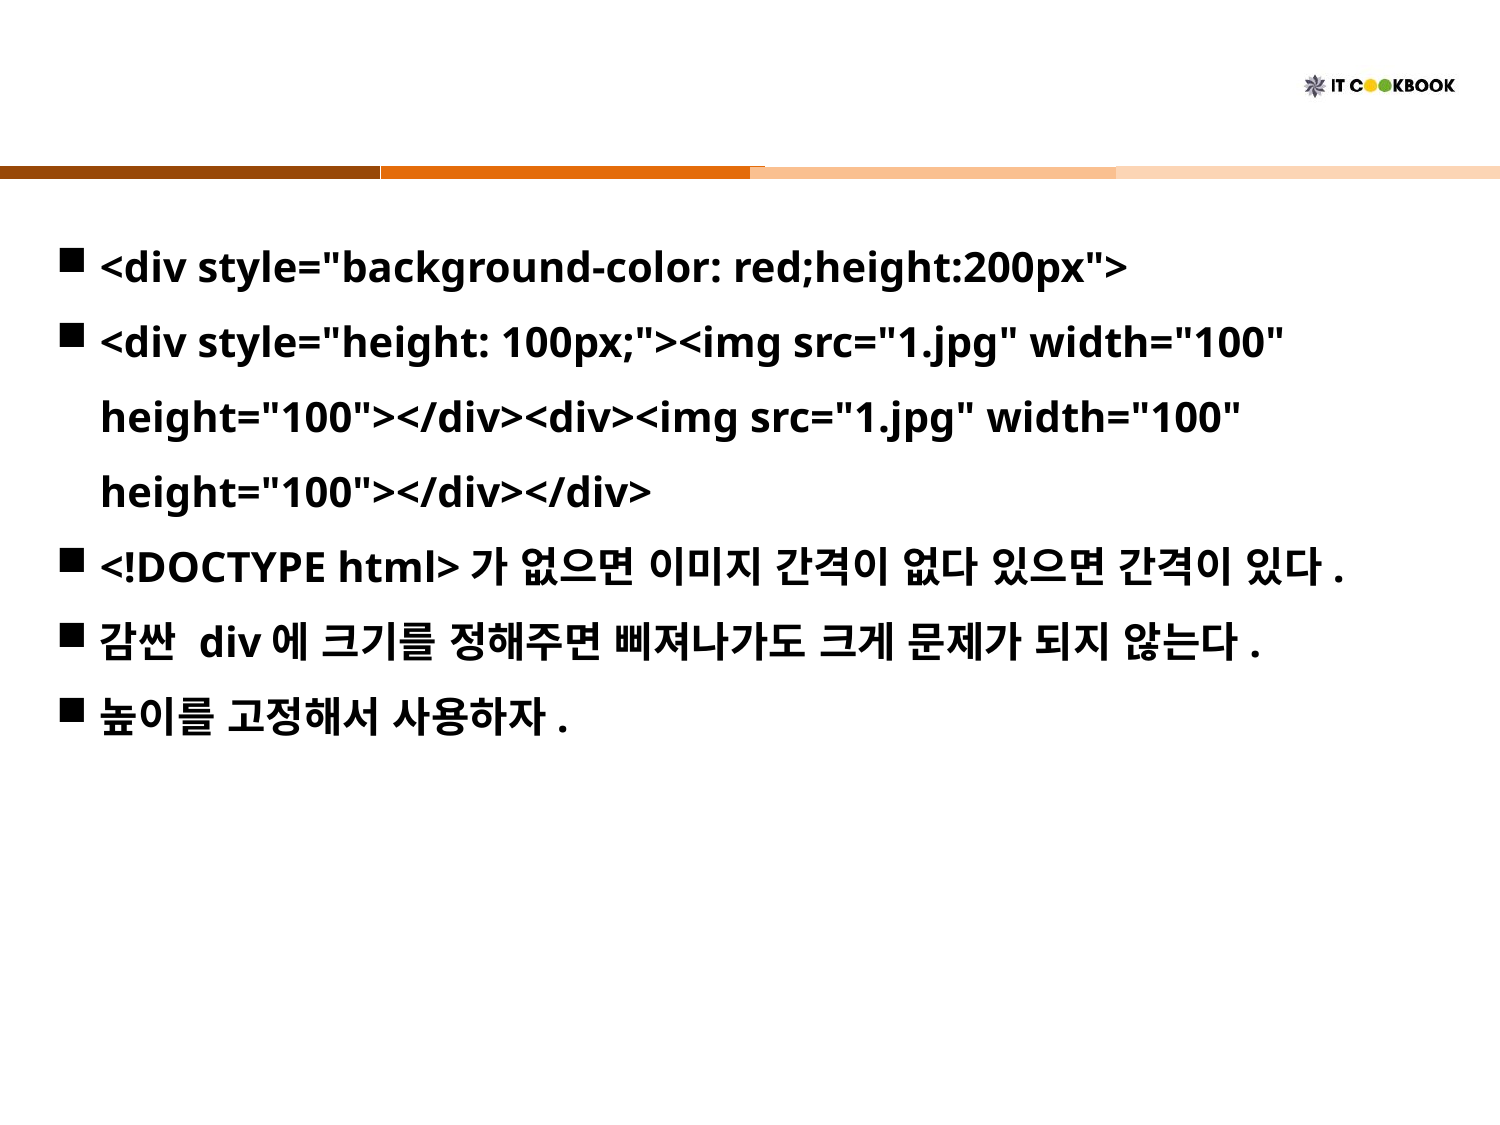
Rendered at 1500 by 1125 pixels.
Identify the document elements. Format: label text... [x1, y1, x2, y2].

list <div style="background-color: red;height:200px"> <div style="height: 100px;"><img src="1.jpg" width="100" height="100"></div><div><img src="1.jpg" width="100" height="100"></div></div> <!DOCTYPE html>가 없으면 이미지 간격이 없다 있으면 간격이 있다. 감싼 div에 크기를 정해주면 삐져나가도 크게 문제가 되지 않는다. 높이를 고정해서 사용하자. [40, 207, 1459, 1068]
picture [1296, 65, 1459, 103]
